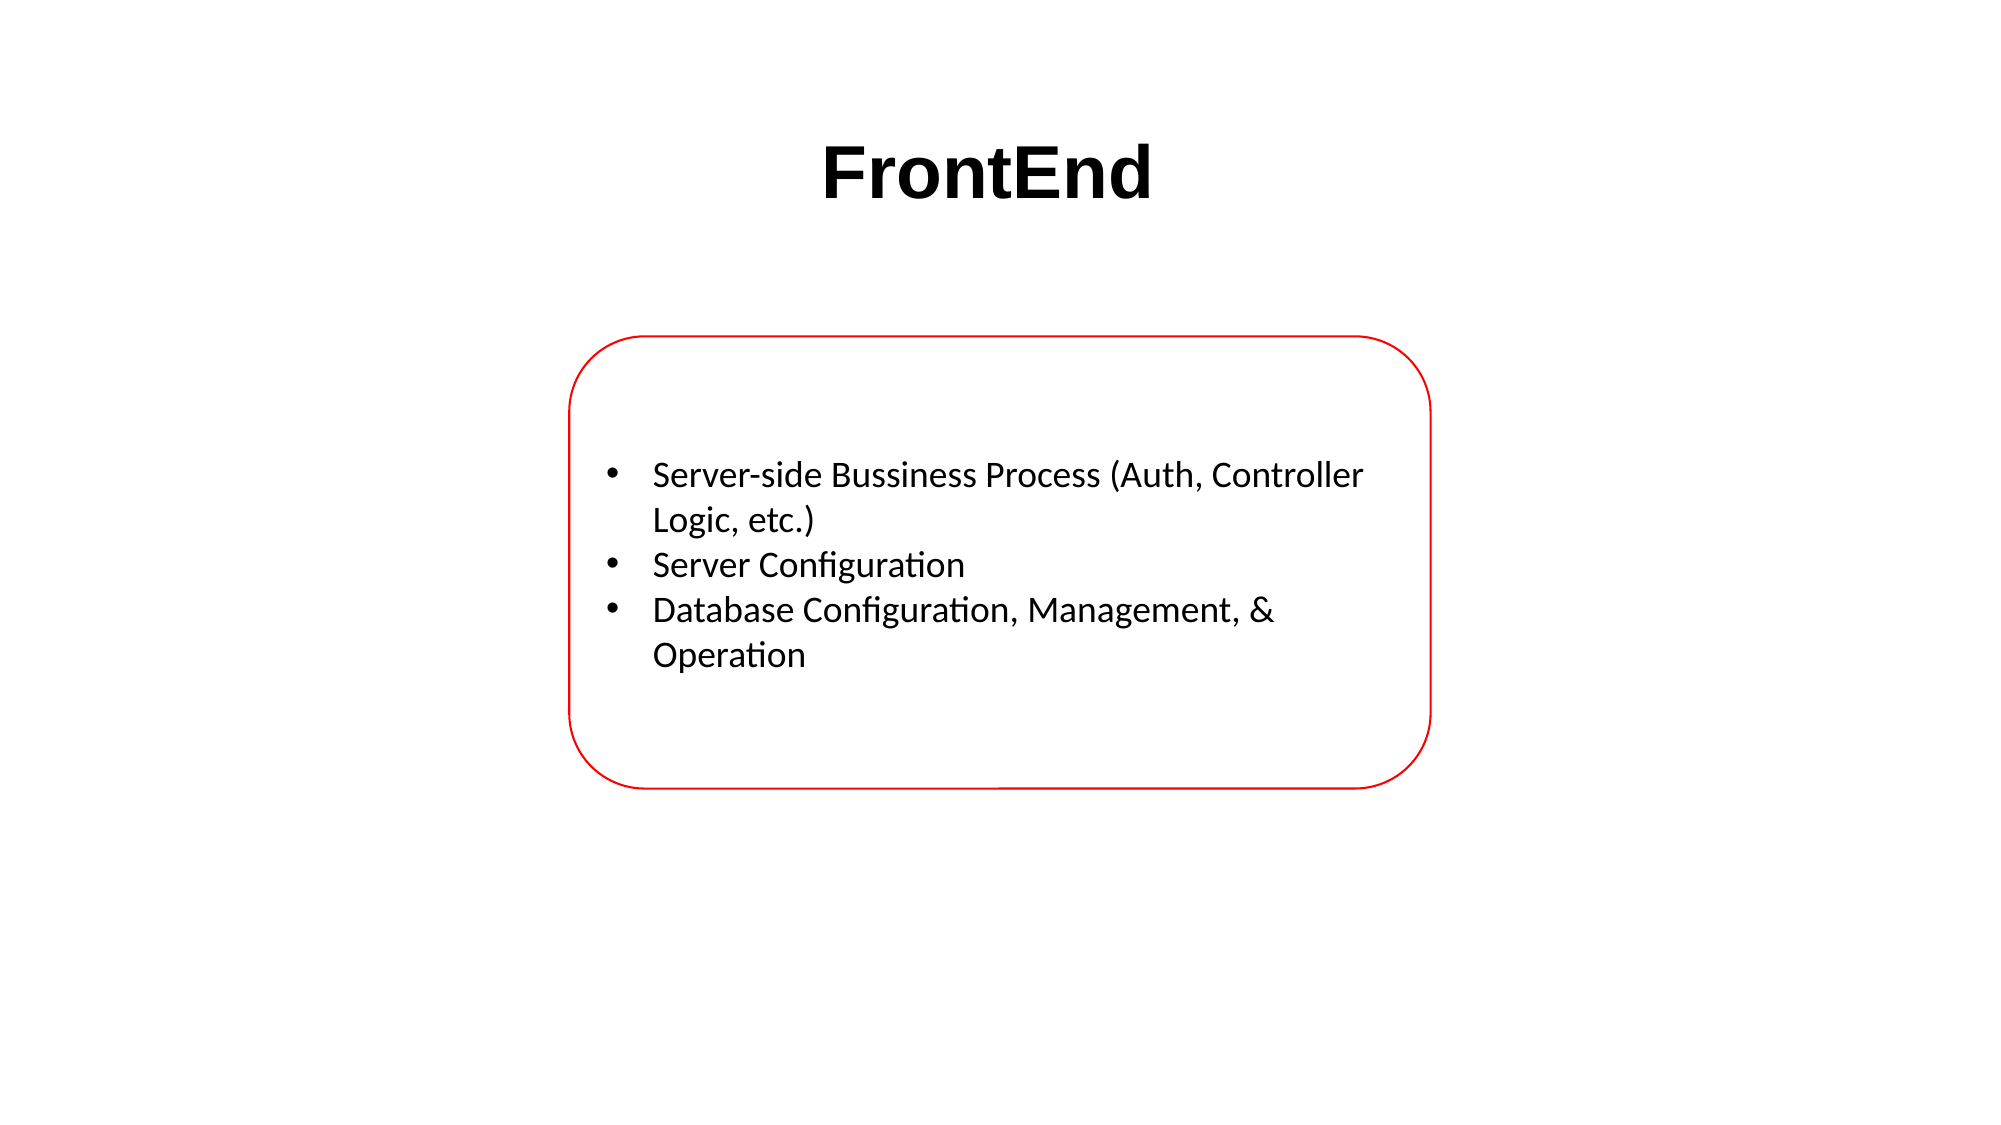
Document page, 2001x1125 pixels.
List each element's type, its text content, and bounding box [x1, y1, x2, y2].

text_box Server-side Bussiness Process (Auth, Controller Logic, etc.) Server Configuration Database Configuration, Management, & Operation [568, 335, 1432, 790]
title FrontEnd [137, 59, 1863, 278]
